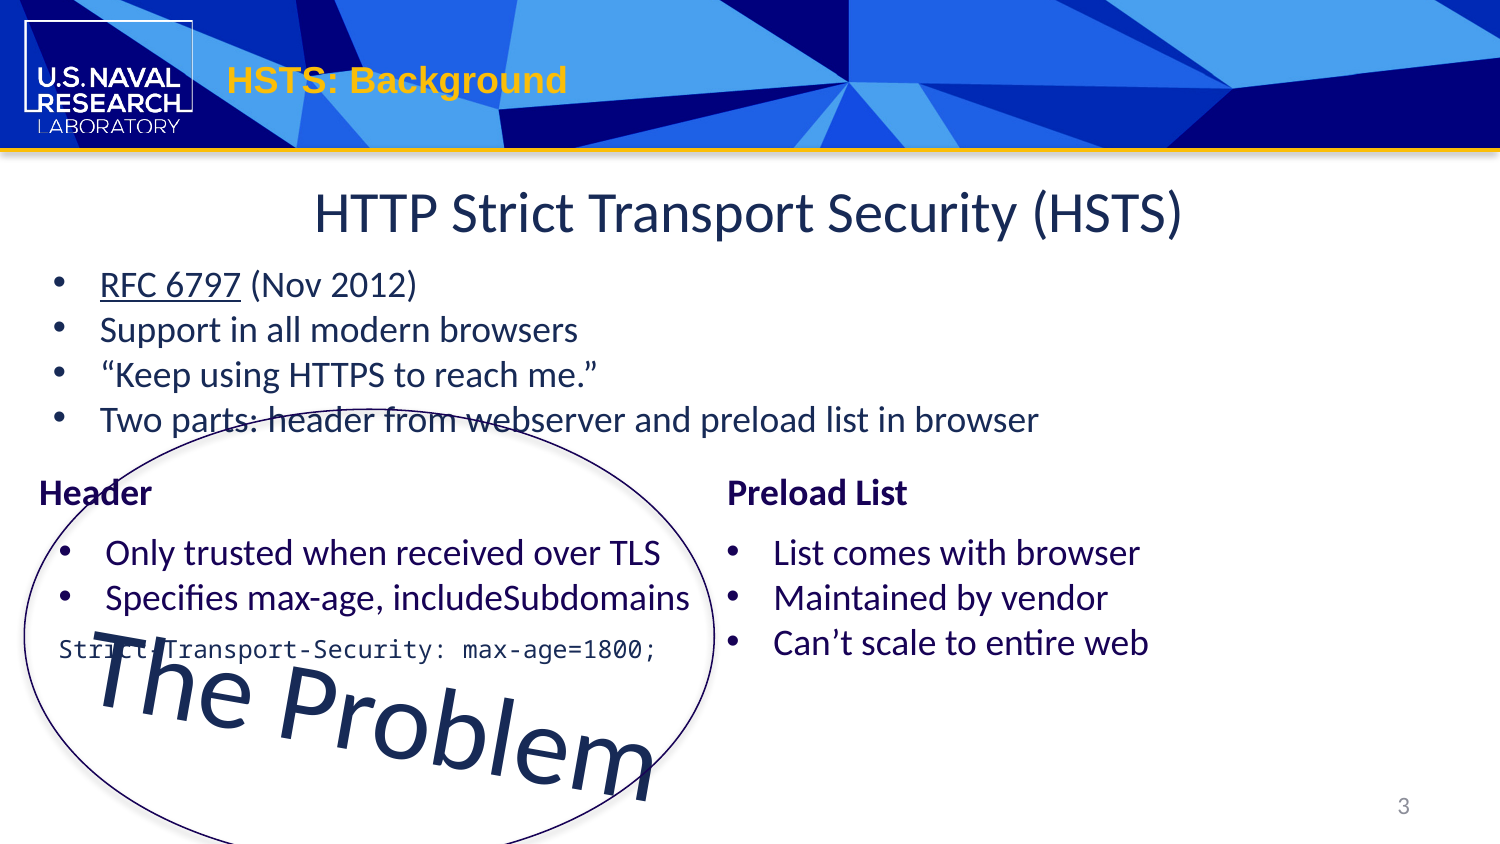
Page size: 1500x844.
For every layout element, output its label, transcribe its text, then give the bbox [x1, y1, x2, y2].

text_box The Problem [586, 749, 679, 837]
text_box HTTP Strict Transport Security (HSTS) [24, 166, 1475, 252]
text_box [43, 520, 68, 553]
text_box Header [24, 460, 145, 520]
text_box RFC 6797 (Nov 2012) Support in all modern browsers “Keep using HTTPS to reach me.” Two parts: header from webserver and preload list in browser [38, 252, 1475, 447]
slide_number 3 [1074, 782, 1425, 827]
text_box [23, 408, 716, 844]
text_box Only trusted when received over TLS Specifies max-age, includeSubdomains [669, 520, 706, 576]
text_box List comes with browser Maintained by vendor Can’t scale to entire web [711, 520, 1462, 671]
picture [0, 0, 1500, 149]
text_box Preload List [712, 460, 924, 520]
